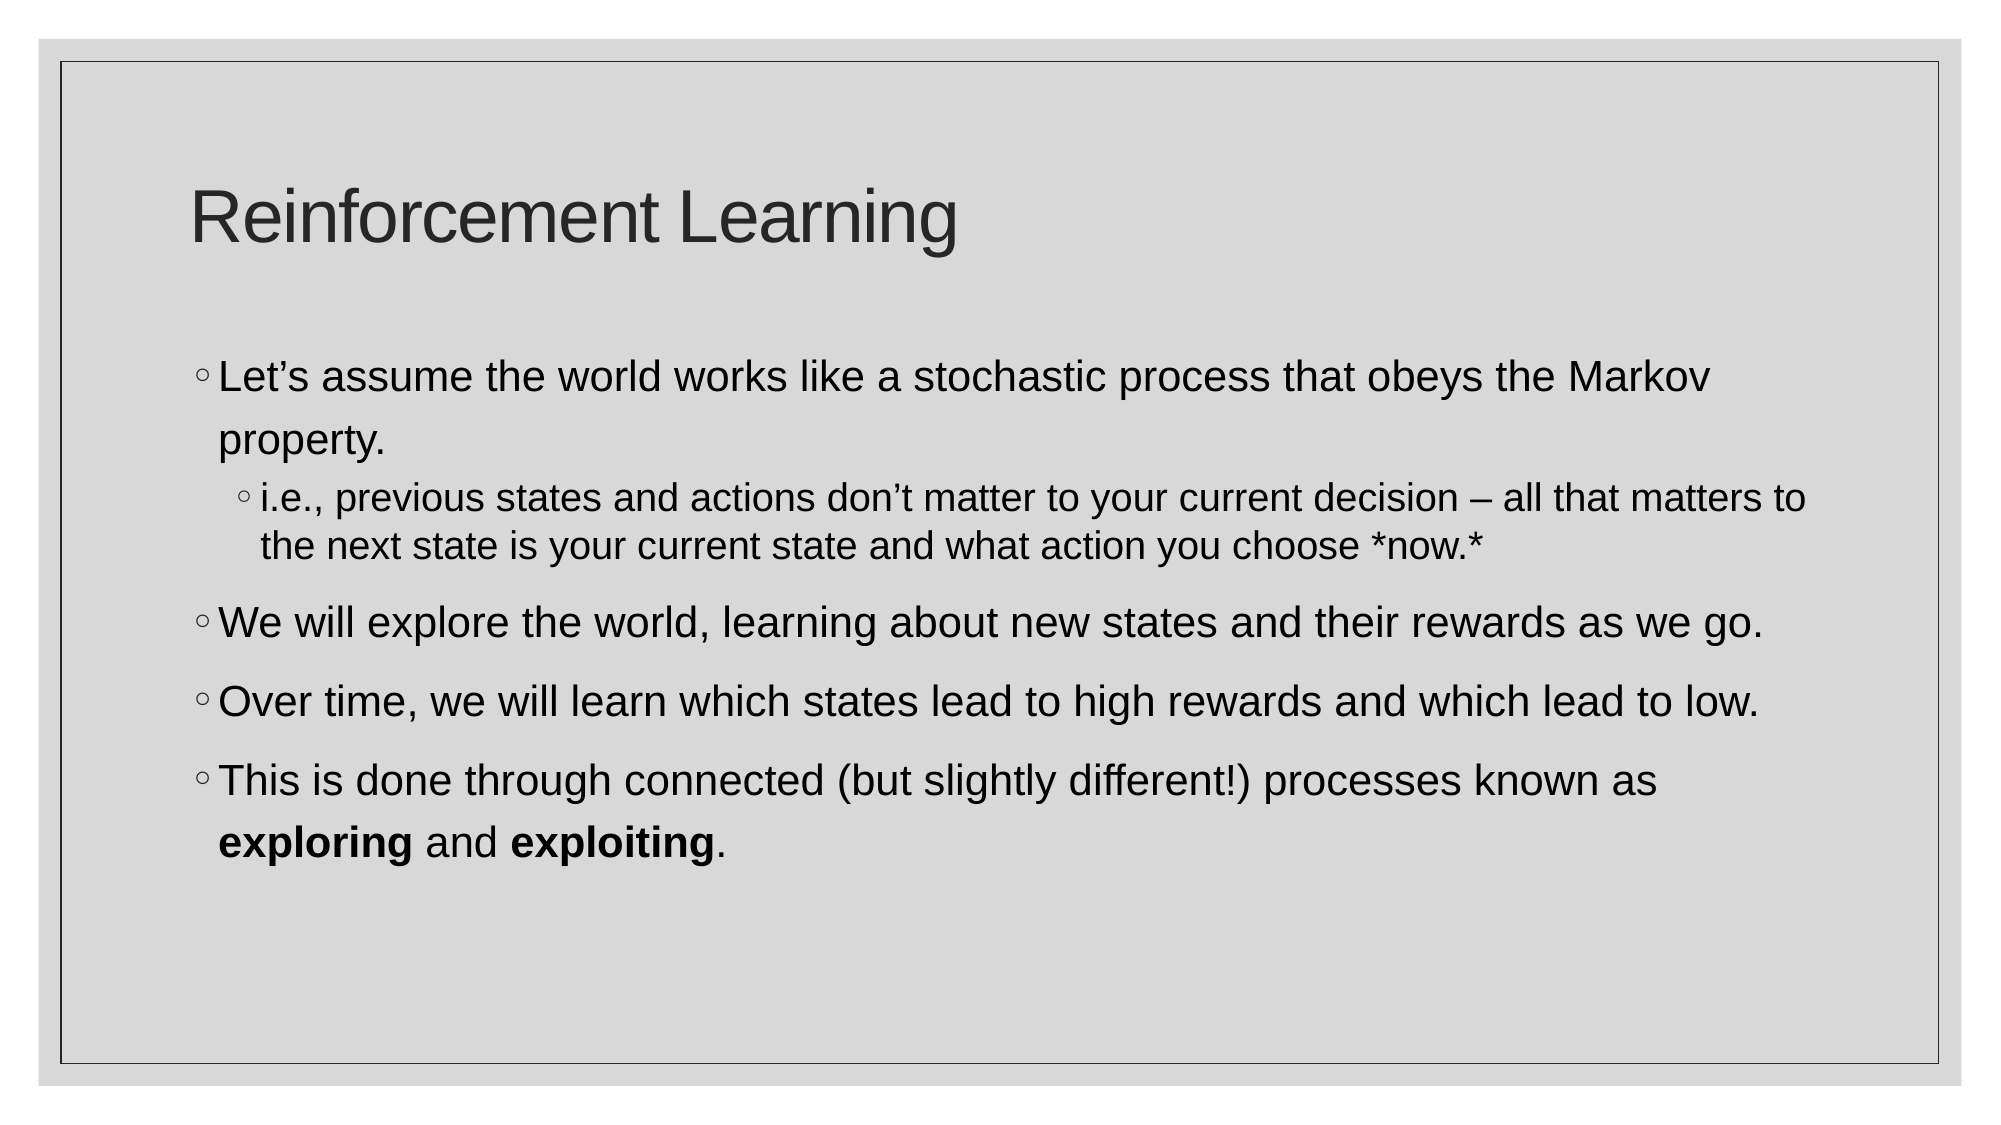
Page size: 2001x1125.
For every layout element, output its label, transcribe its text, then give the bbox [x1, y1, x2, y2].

list Let’s assume the world works like a stochastic process that obeys the Markov property. i.e., previous states and actions don’t matter to your current decision – all that matters to the next state is your current state and what action you choose *now.* We will explore the world, learning about new states and their rewards as we go. Over time, we will learn which states lead to high rewards and which lead to low. This is done through connected (but slightly different!) processes known as exploring and exploiting. [174, 330, 1825, 962]
title Reinforcement Learning [174, 105, 1825, 330]
